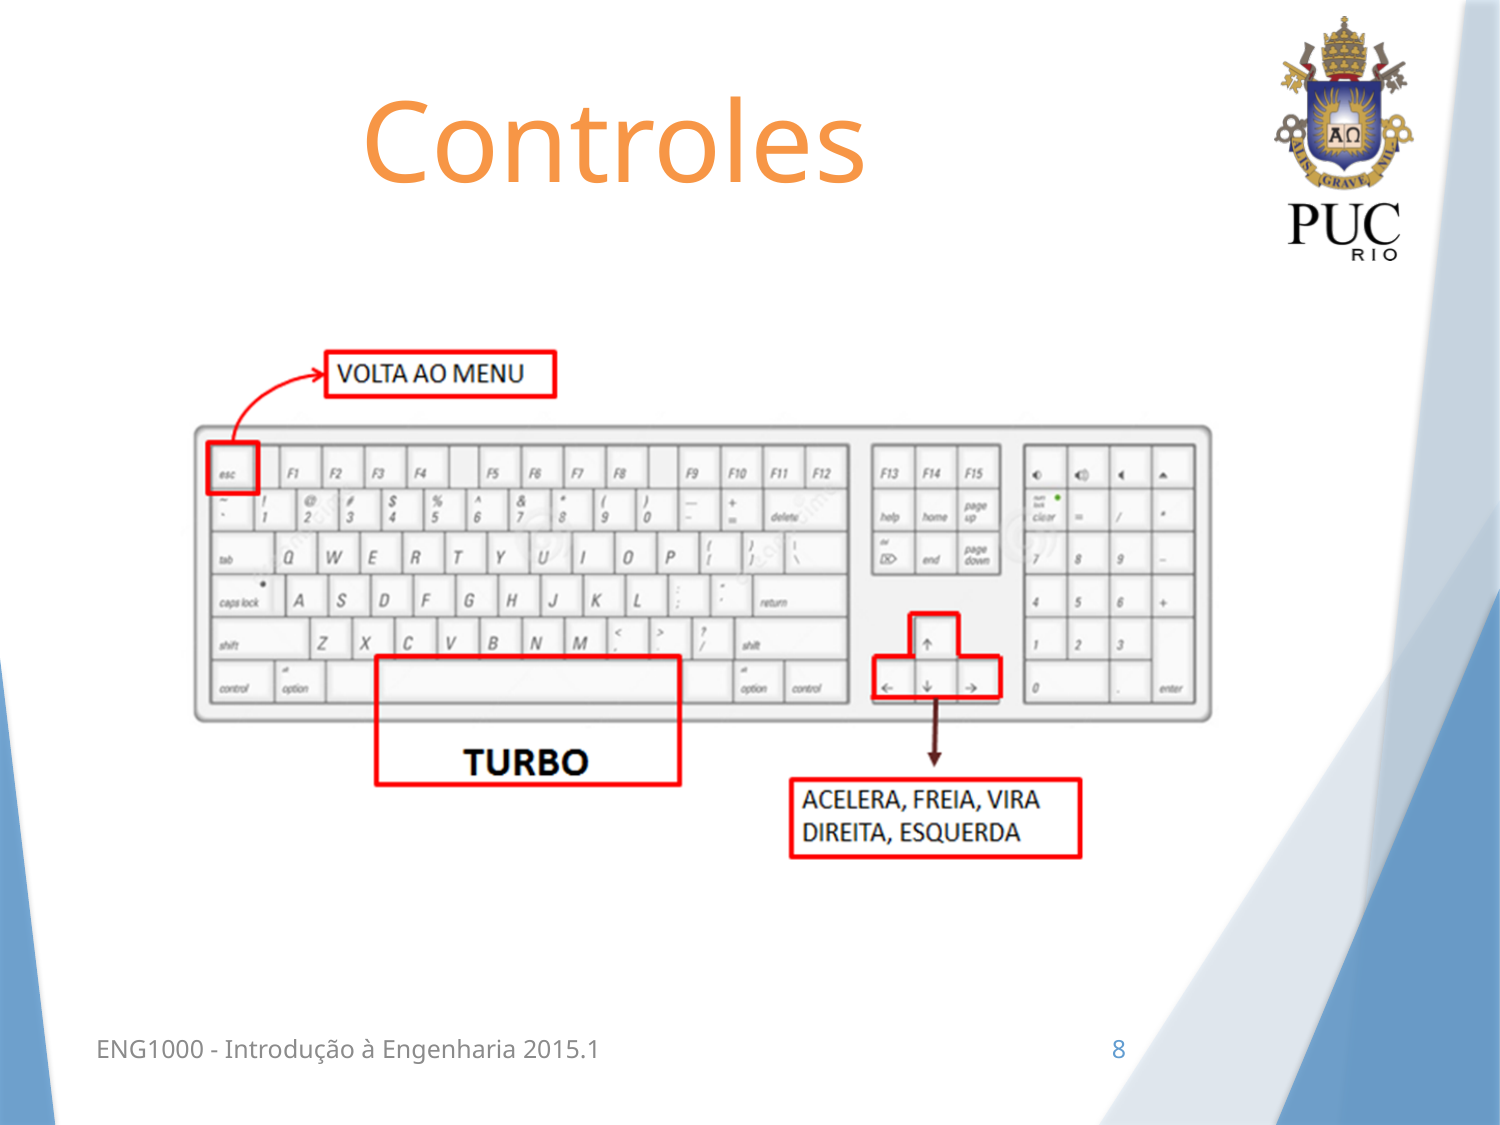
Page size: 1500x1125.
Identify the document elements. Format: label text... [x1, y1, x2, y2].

picture [173, 345, 1220, 861]
footer ENG1000 - Introdução à Engenharia 2015.1 [81, 1021, 856, 1081]
title Controles [85, 62, 1144, 218]
picture [1274, 15, 1418, 262]
slide_number 8 [1056, 1021, 1141, 1081]
